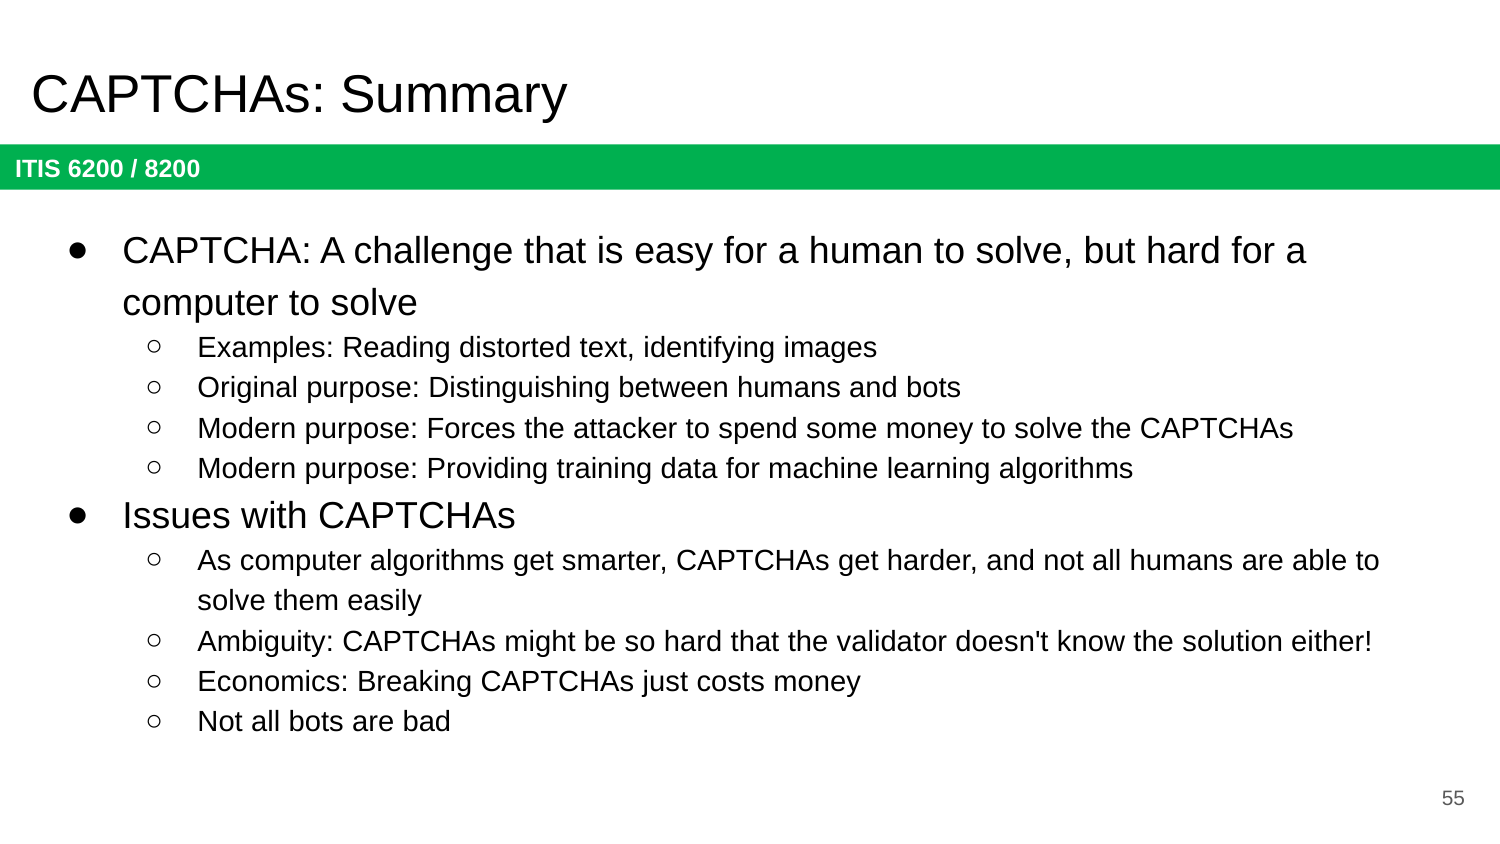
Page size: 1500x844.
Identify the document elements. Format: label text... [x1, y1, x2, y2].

slide_number 55 [1389, 764, 1480, 830]
title CAPTCHAs: Summary [16, 44, 1415, 139]
list CAPTCHA: A challenge that is easy for a human to solve, but hard for a computer to solve Examples: Reading distorted text, identifying images Original purpose: Distinguishing between humans and bots Modern purpose: Forces the attacker to spend some money to solve the CAPTCHAs Modern purpose: Providing training data for machine learning algorithms Issues with CAPTCHAs As computer algorithms get smarter, CAPTCHAs get harder, and not all humans are able to solve them easily Ambiguity: CAPTCHAs might be so hard that the validator doesn't know the solution either! Economics: Breaking CAPTCHAs just costs money Not all bots are bad [32, 204, 1431, 823]
